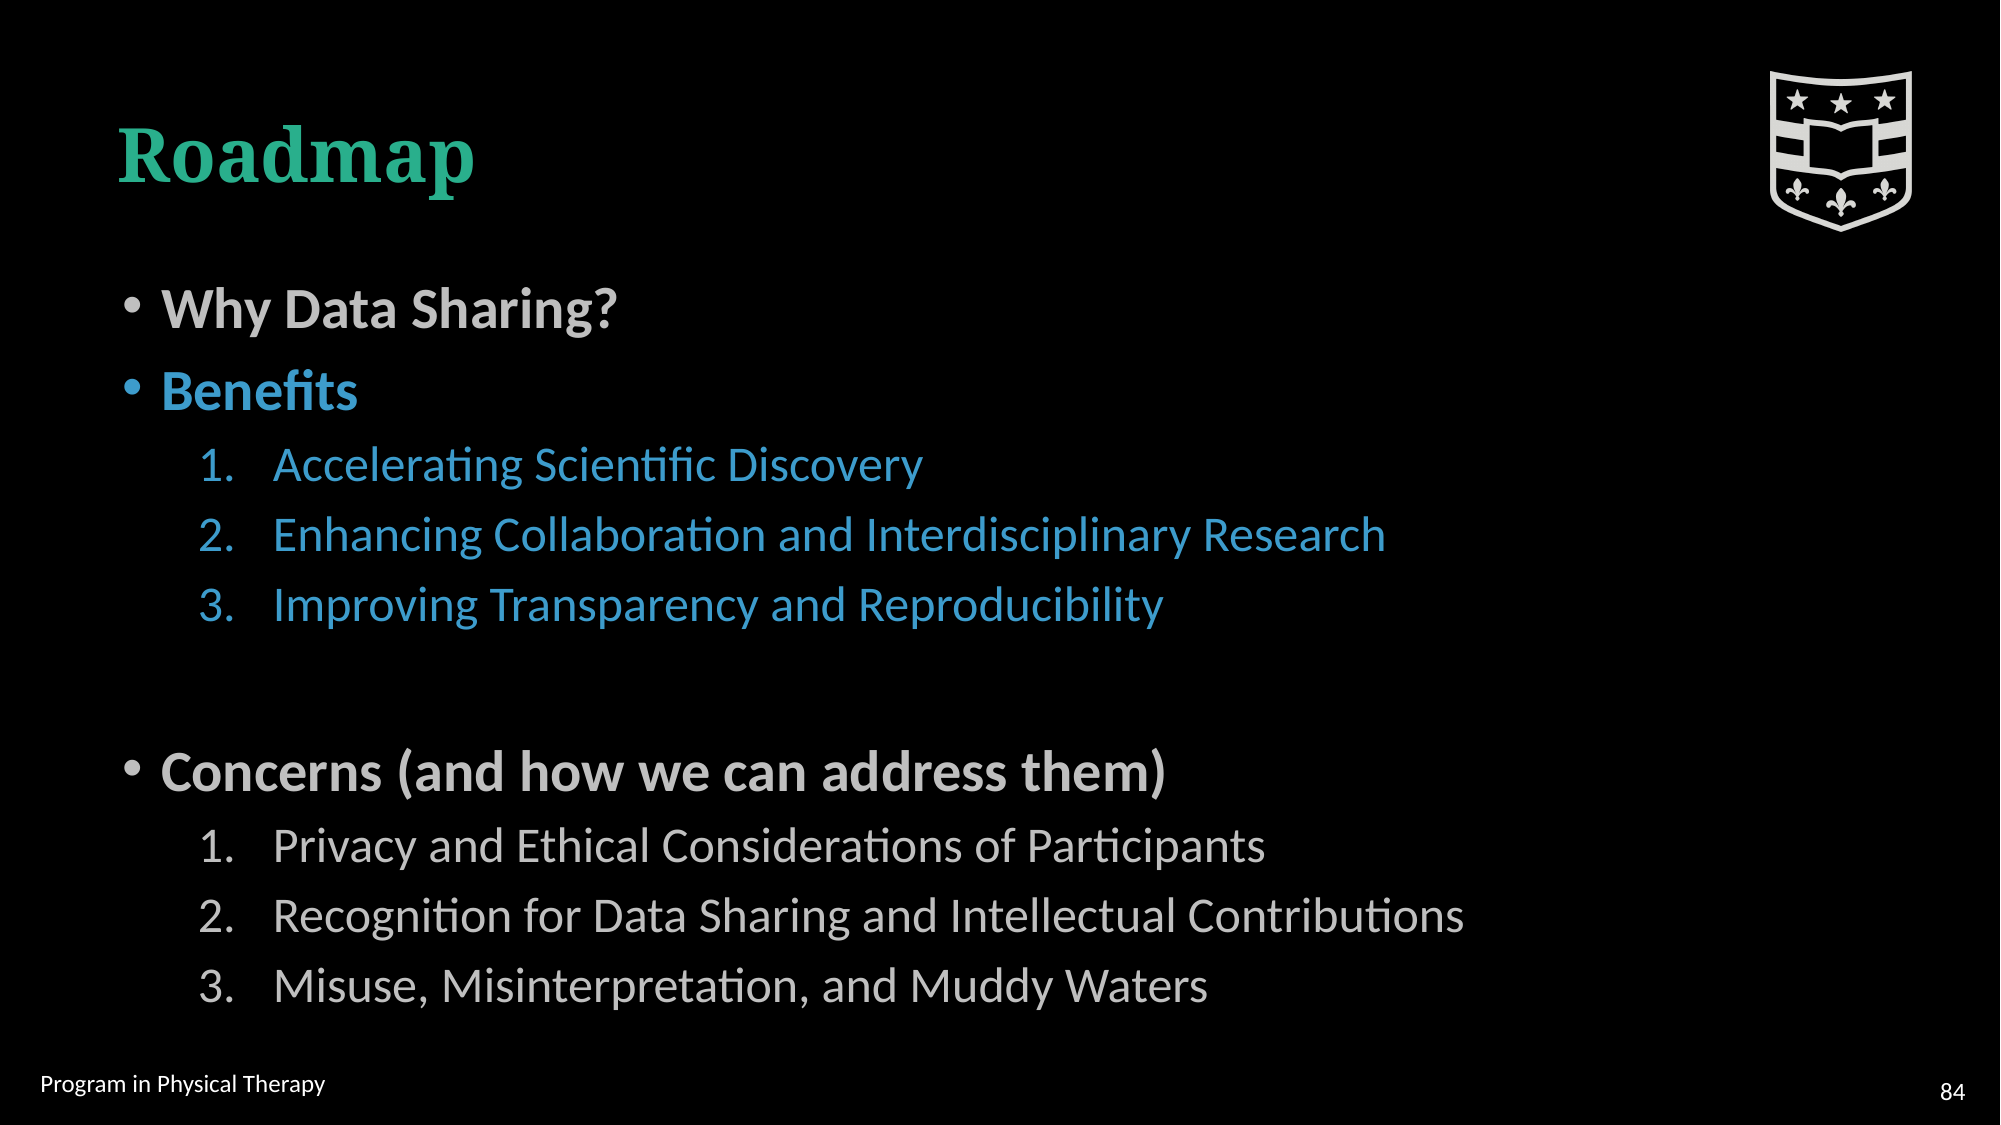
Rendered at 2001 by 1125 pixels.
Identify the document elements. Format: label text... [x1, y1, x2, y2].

picture [1770, 71, 1912, 232]
title Roadmap [102, 71, 1686, 233]
list Why Data Sharing? Benefits Accelerating Scientific Discovery Enhancing Collaboration and Interdisciplinary Research Improving Transparency and Reproducibility Concerns (and how we can address them) Privacy and Ethical Considerations of Participants Recognition for Data Sharing and Intellectual Contributions Misuse, Misinterpretation, and Muddy Waters [108, 262, 1907, 1047]
